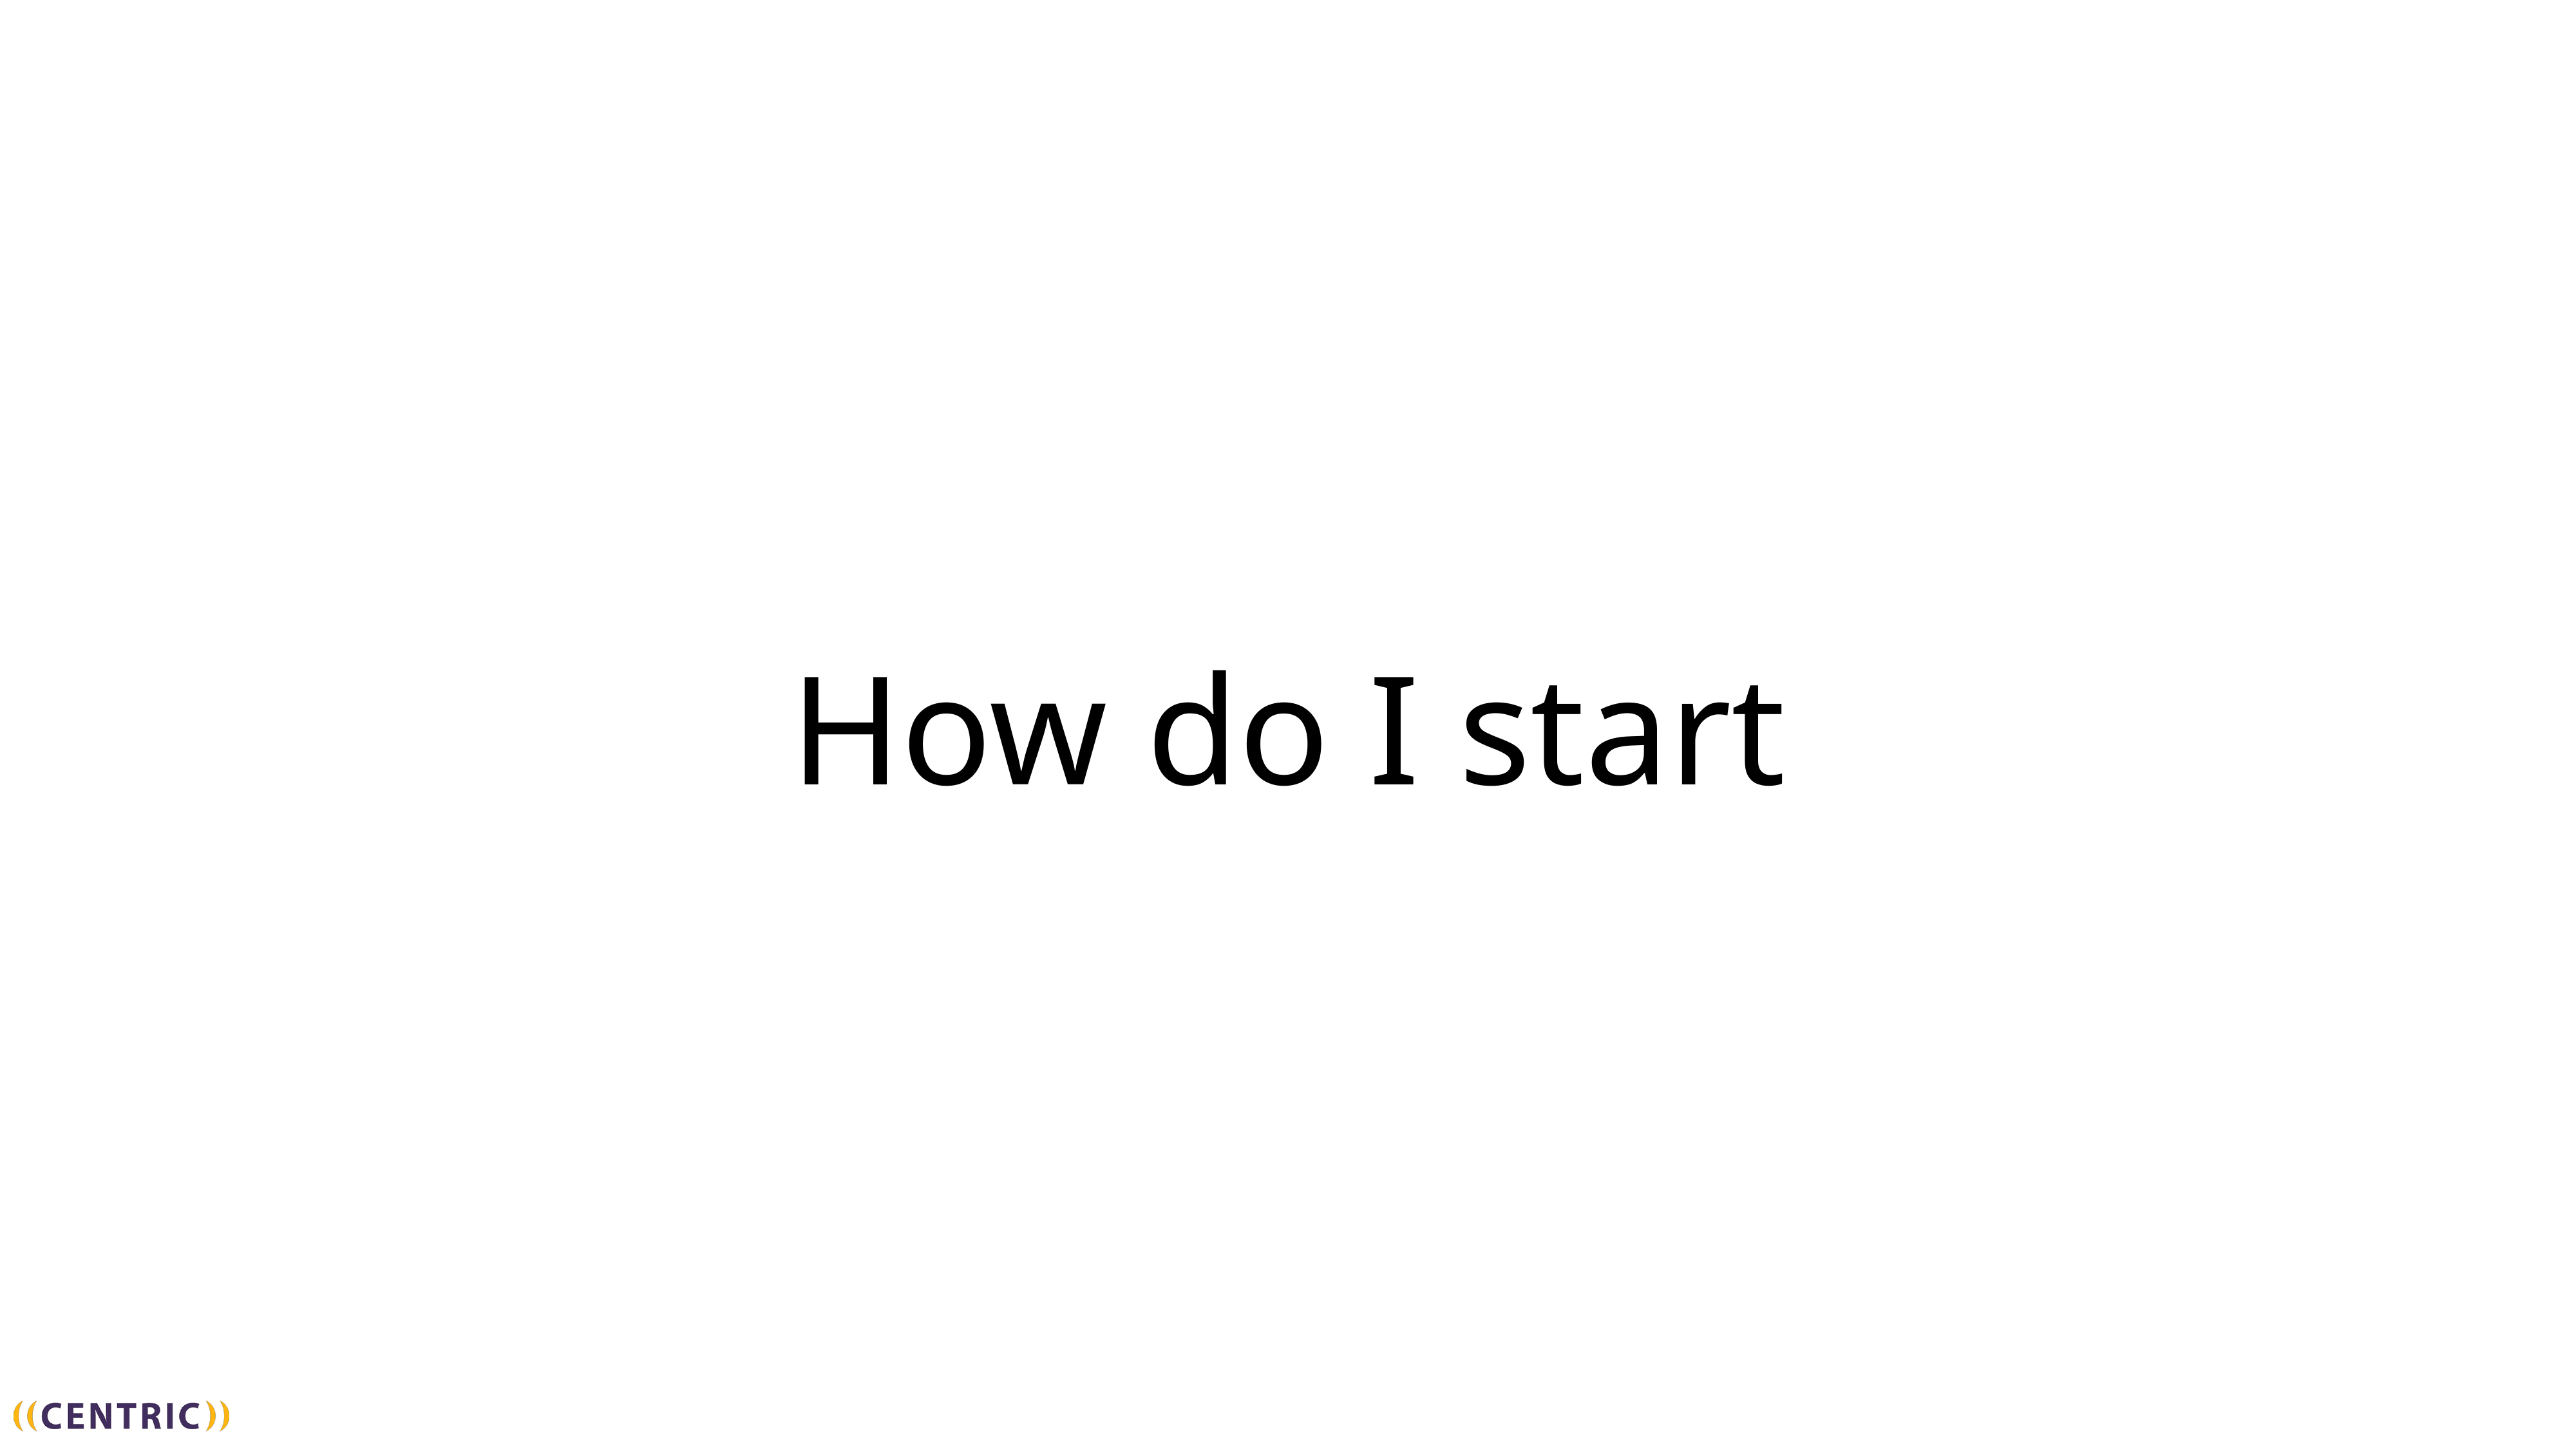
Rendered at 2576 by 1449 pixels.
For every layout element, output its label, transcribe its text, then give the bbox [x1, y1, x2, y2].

picture [12, 1401, 231, 1432]
title How do I start [510, 478, 2066, 971]
